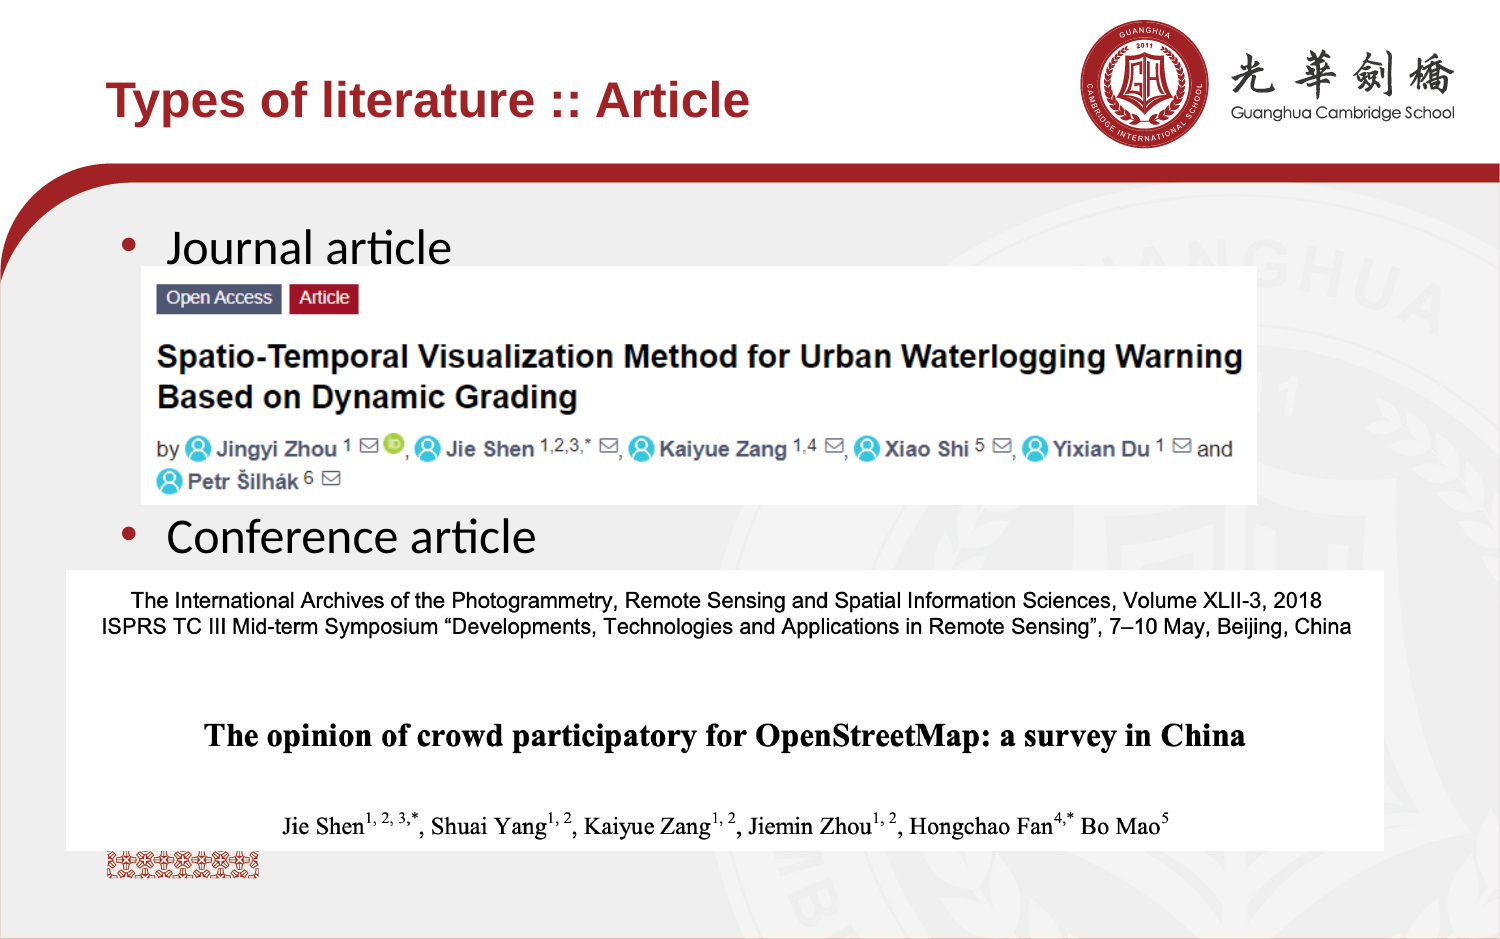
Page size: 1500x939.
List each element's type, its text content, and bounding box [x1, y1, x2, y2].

text_box Journal article Conference article [105, 200, 655, 568]
picture [0, 0, 1500, 939]
text_box Types of literature :: Article [88, 55, 1069, 139]
